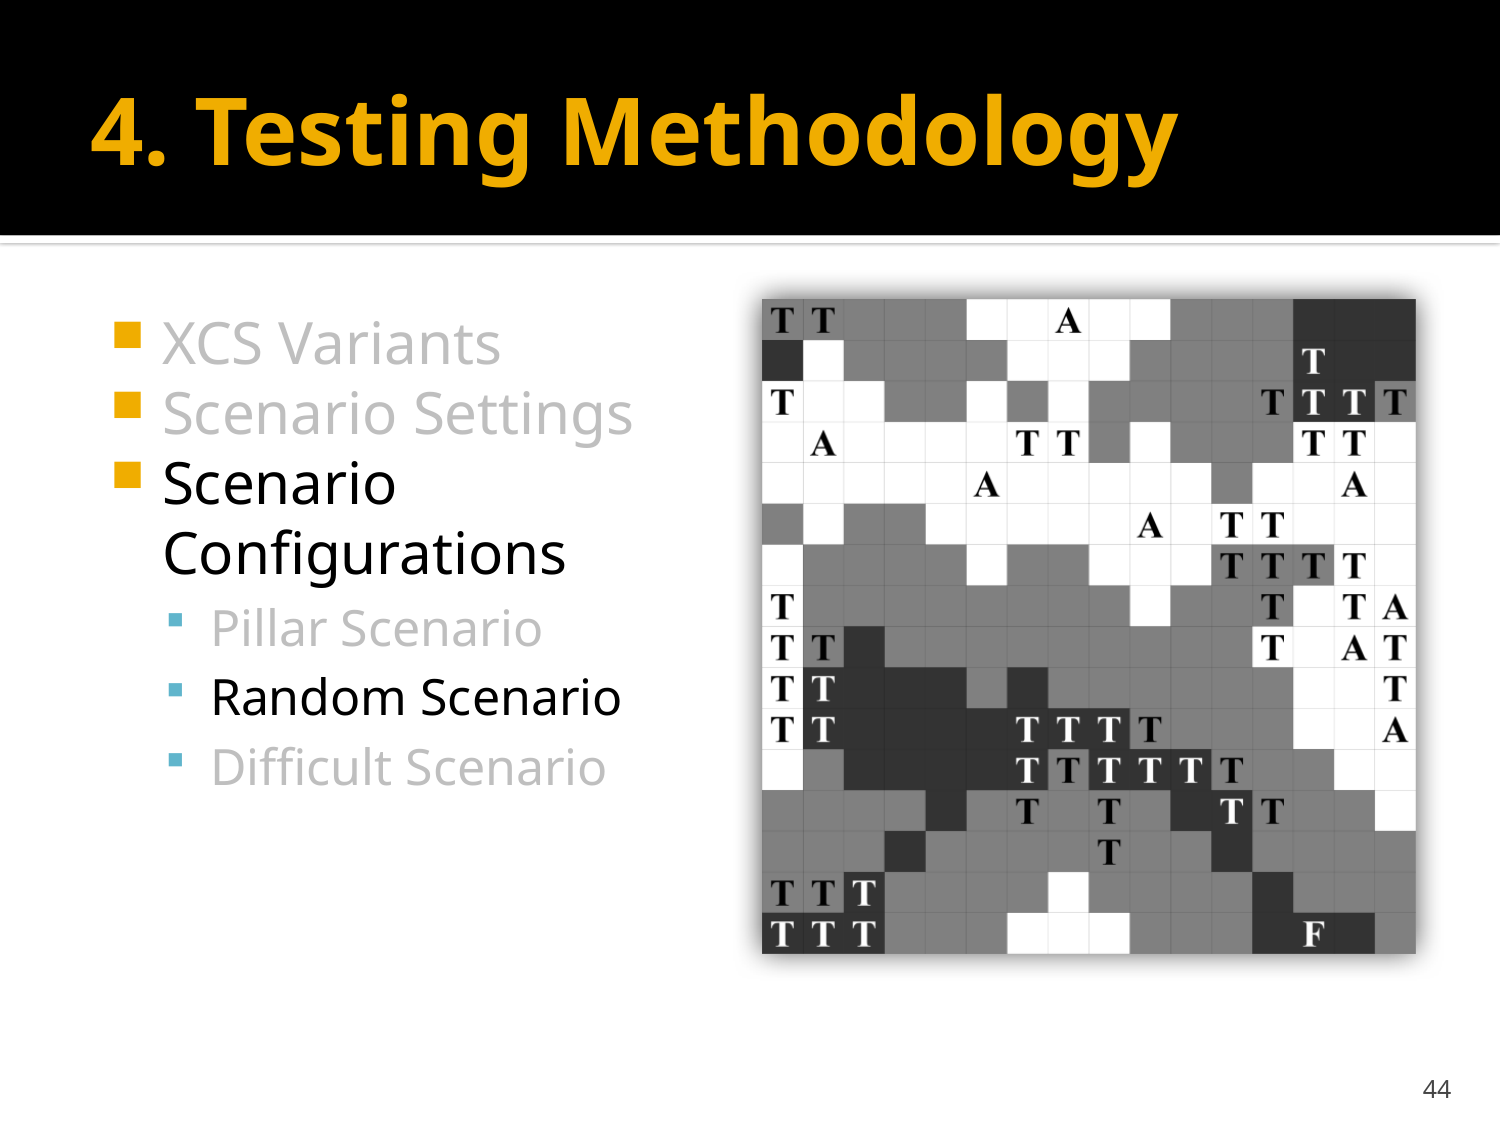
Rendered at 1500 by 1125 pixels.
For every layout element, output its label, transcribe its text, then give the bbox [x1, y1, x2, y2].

slide_number 44 [1345, 1062, 1467, 1108]
list XCS Variants Scenario Settings Scenario Configurations Pillar Scenario Random Scenario Difficult Scenario [75, 291, 738, 1050]
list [762, 299, 1416, 954]
title 4. Testing Methodology [75, 24, 1425, 231]
